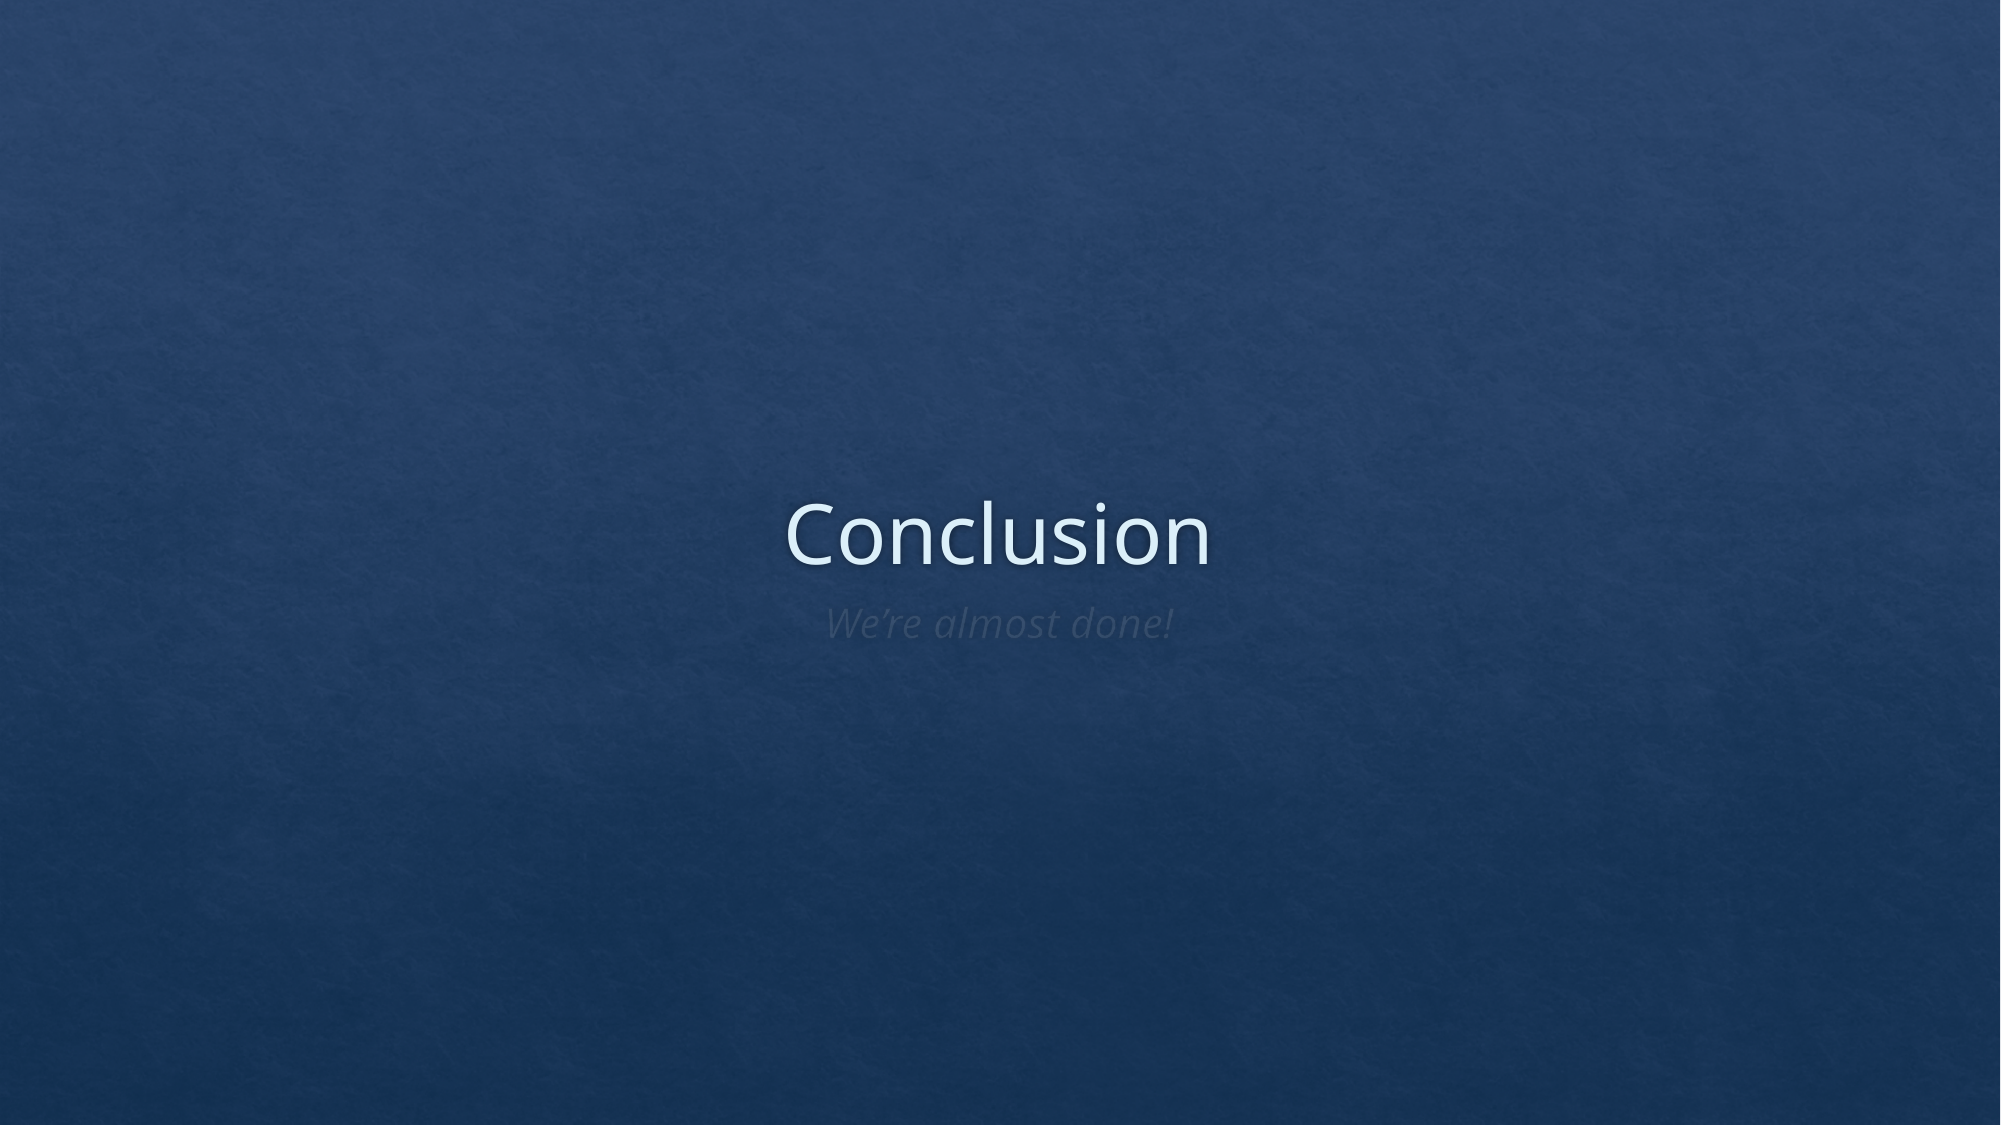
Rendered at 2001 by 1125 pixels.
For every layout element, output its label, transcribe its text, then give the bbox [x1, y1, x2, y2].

list We’re almost done! [212, 588, 1786, 837]
title Conclusion [212, 288, 1786, 585]
